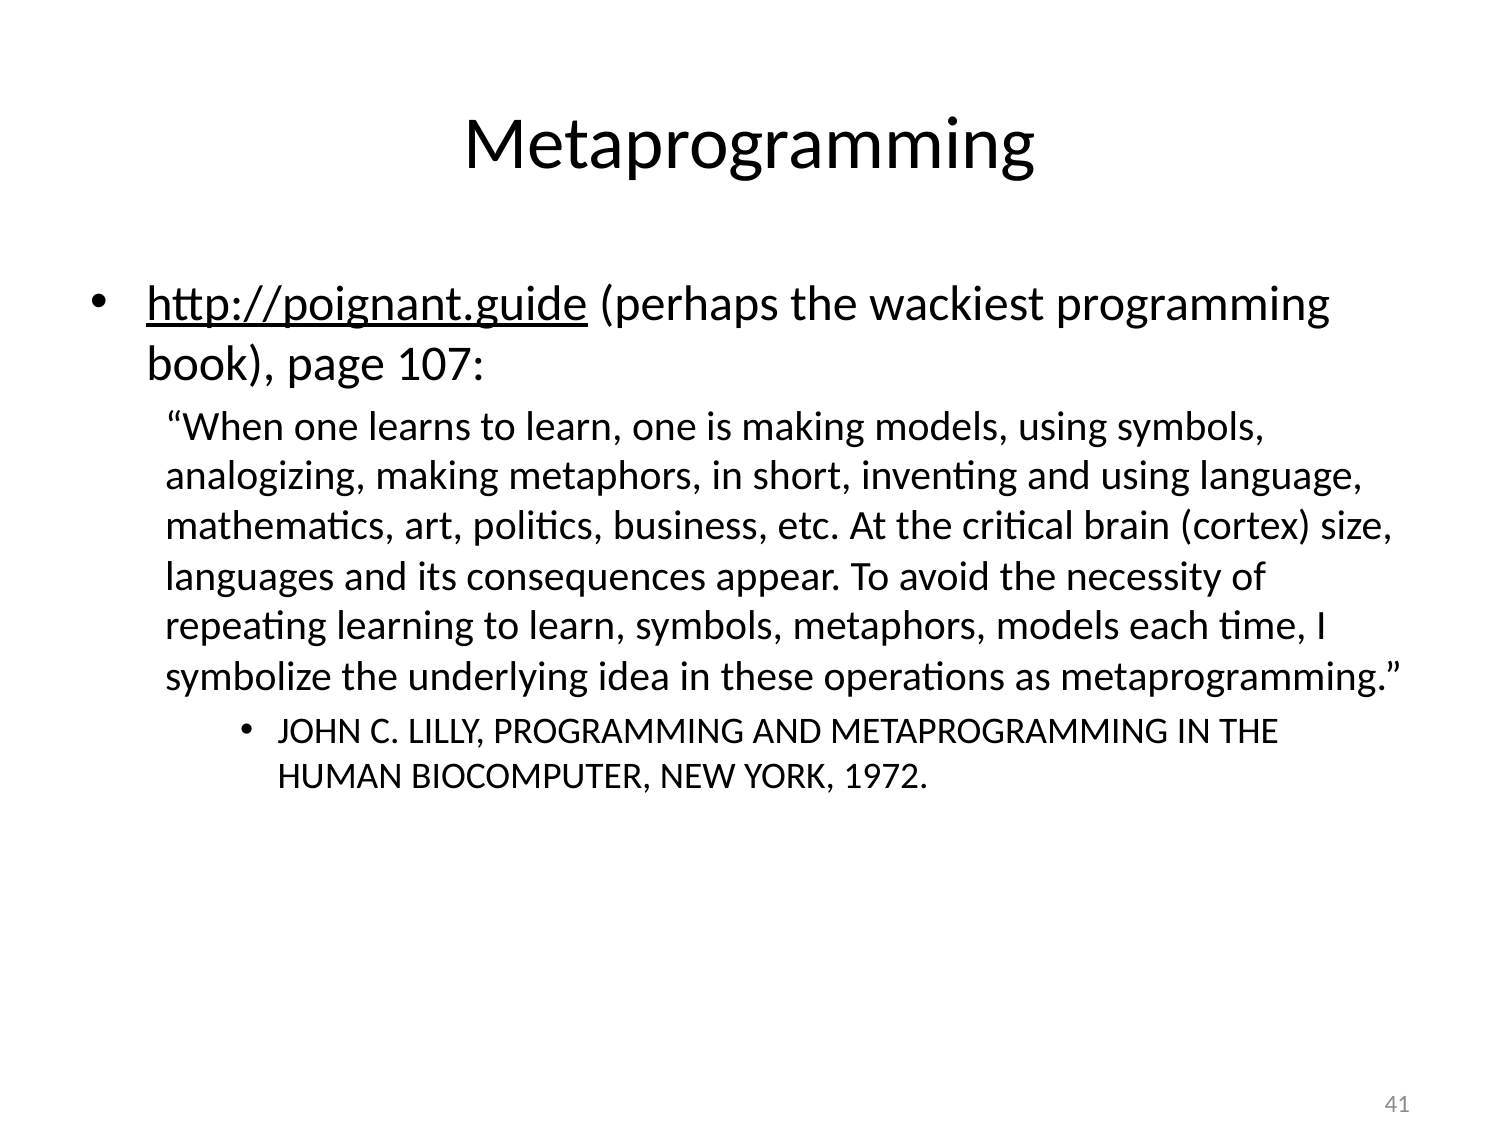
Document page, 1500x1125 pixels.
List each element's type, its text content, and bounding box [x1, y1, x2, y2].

list http://poignant.guide (perhaps the wackiest programming book), page 107: “When one learns to learn, one is making models, using symbols, analogizing, making metaphors, in short, inventing and using language, mathematics, art, politics, business, etc. At the critical brain (cortex) size, languages and its consequences appear. To avoid the necessity of repeating learning to learn, symbols, metaphors, models each time, I symbolize the underlying idea in these operations as metaprogramming.” JOHN C. LILLY, PROGRAMMING AND METAPROGRAMMING IN THE HUMAN BIOCOMPUTER, NEW YORK, 1972. [75, 262, 1425, 1005]
slide_number 41 [1074, 1072, 1425, 1125]
title Metaprogramming [75, 45, 1425, 233]
